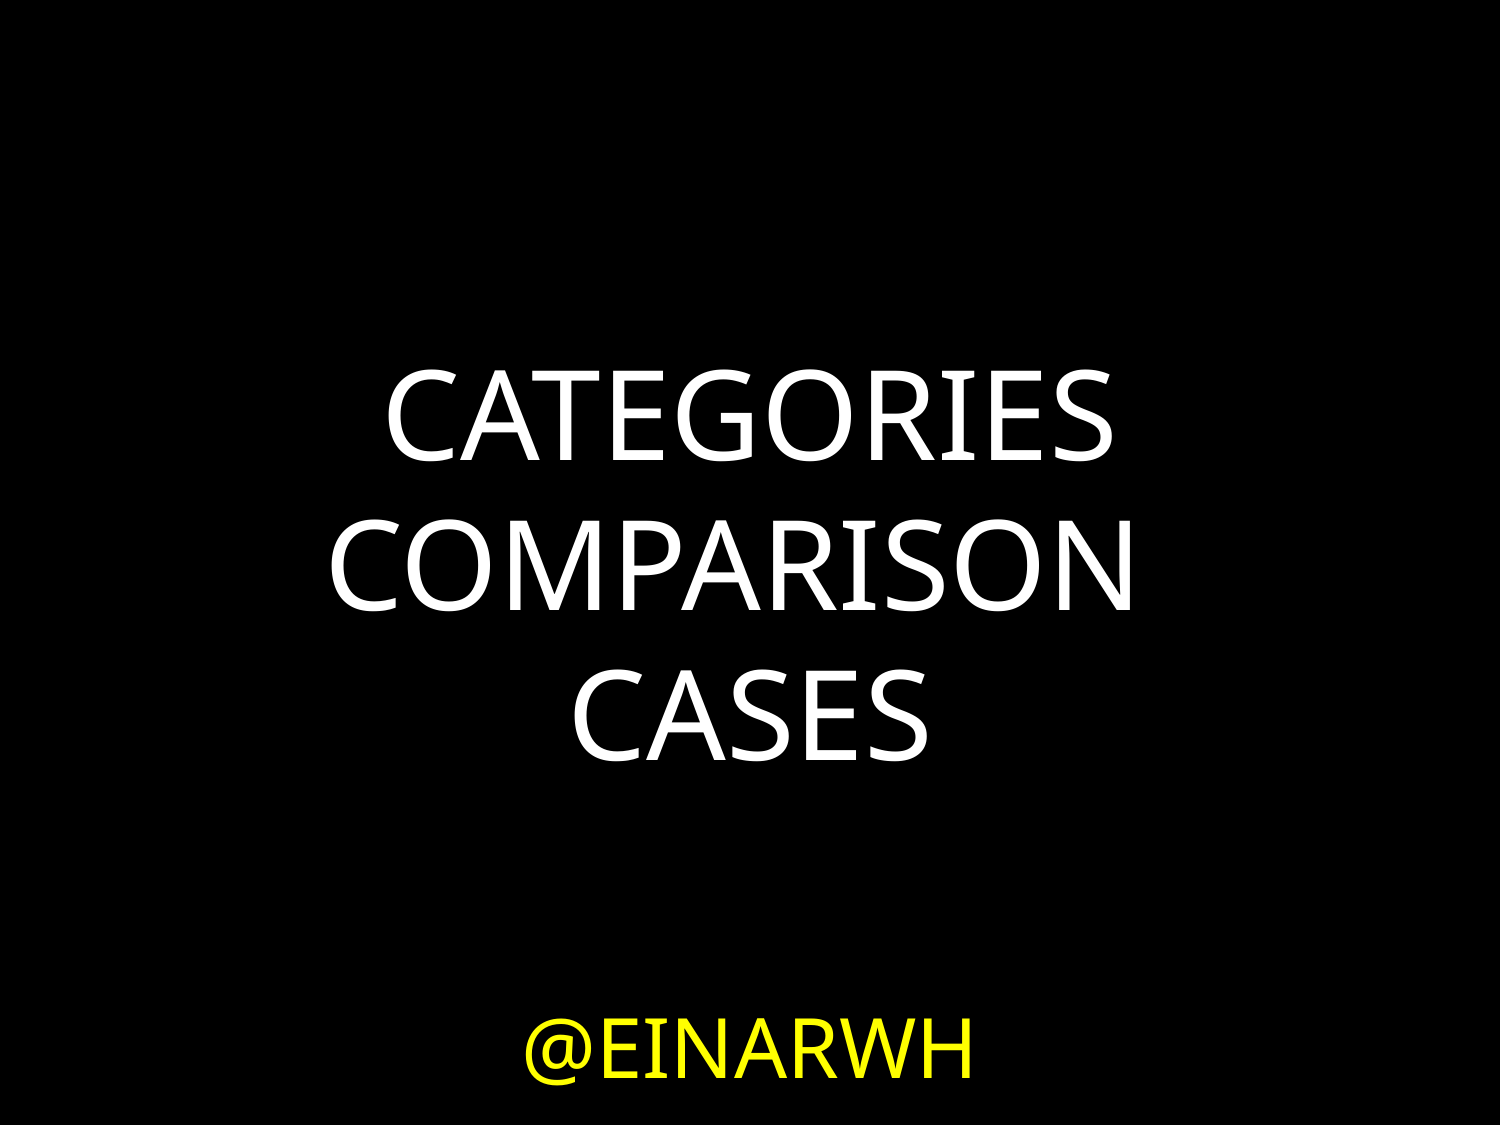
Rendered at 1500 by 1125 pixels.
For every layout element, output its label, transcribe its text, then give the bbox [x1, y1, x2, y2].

list CATEGORIES COMPARISON CASES [142, 328, 1358, 430]
text_box @EINARWH [249, 987, 1251, 1089]
